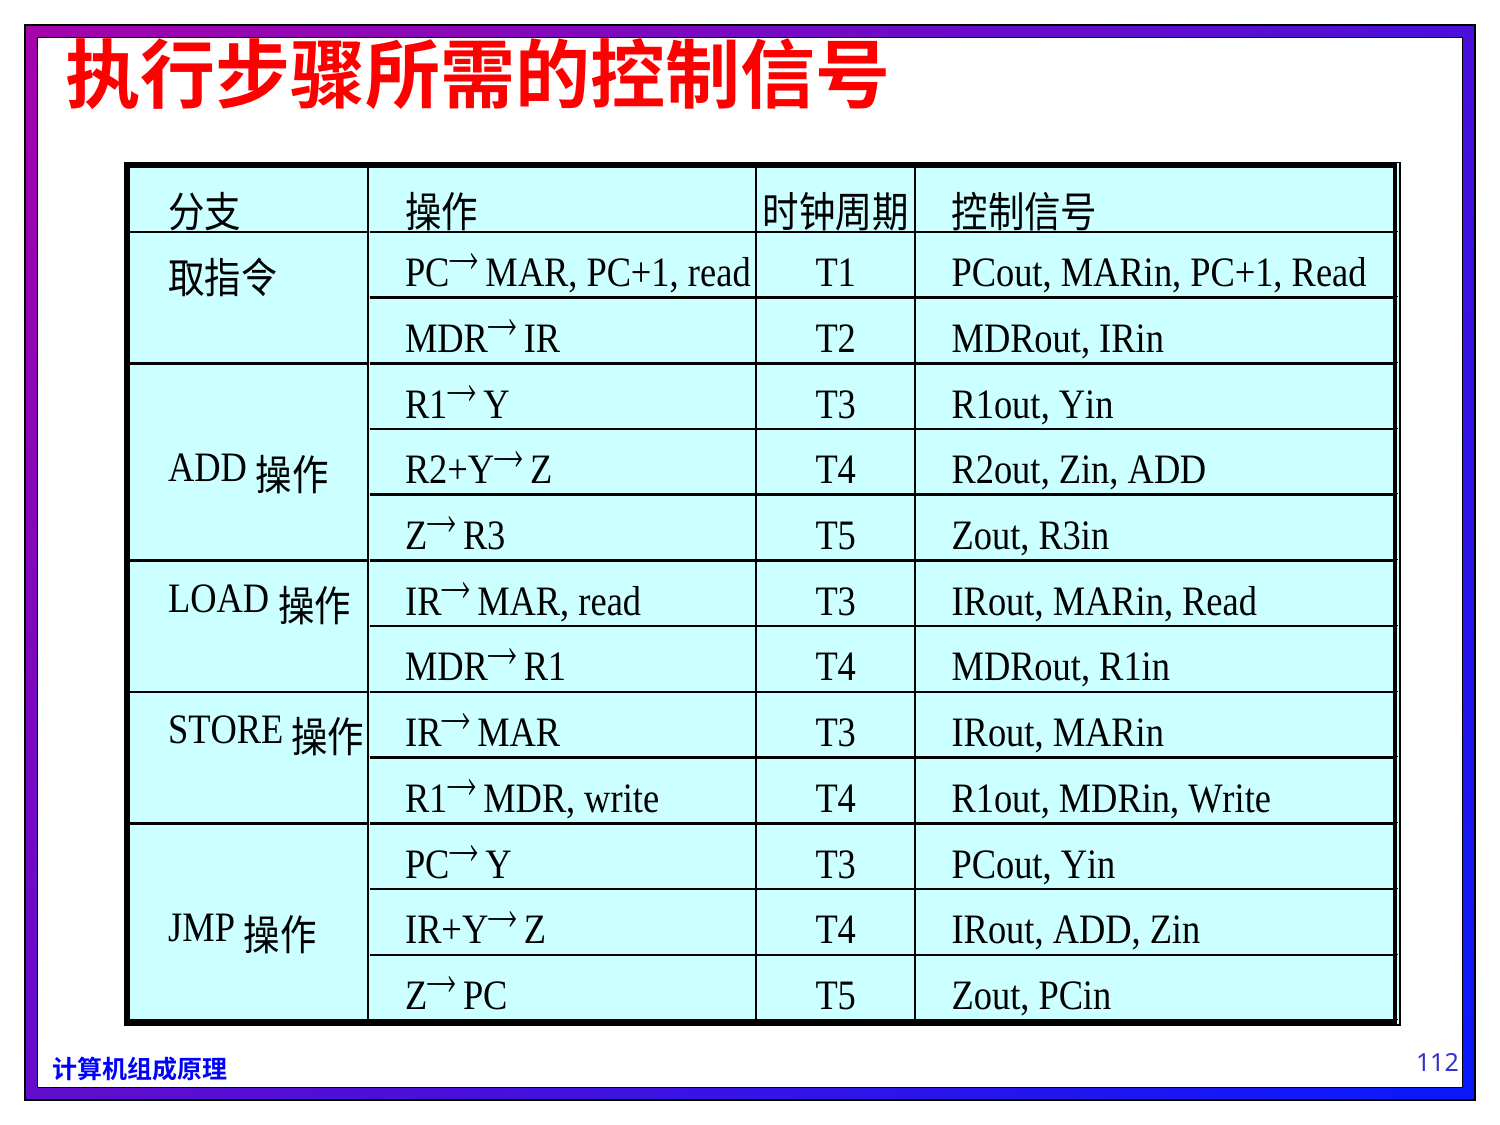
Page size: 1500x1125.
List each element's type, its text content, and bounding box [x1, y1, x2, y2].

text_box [124, 162, 1451, 1088]
title 执行步骤所需的控制信号 [50, 0, 1425, 125]
